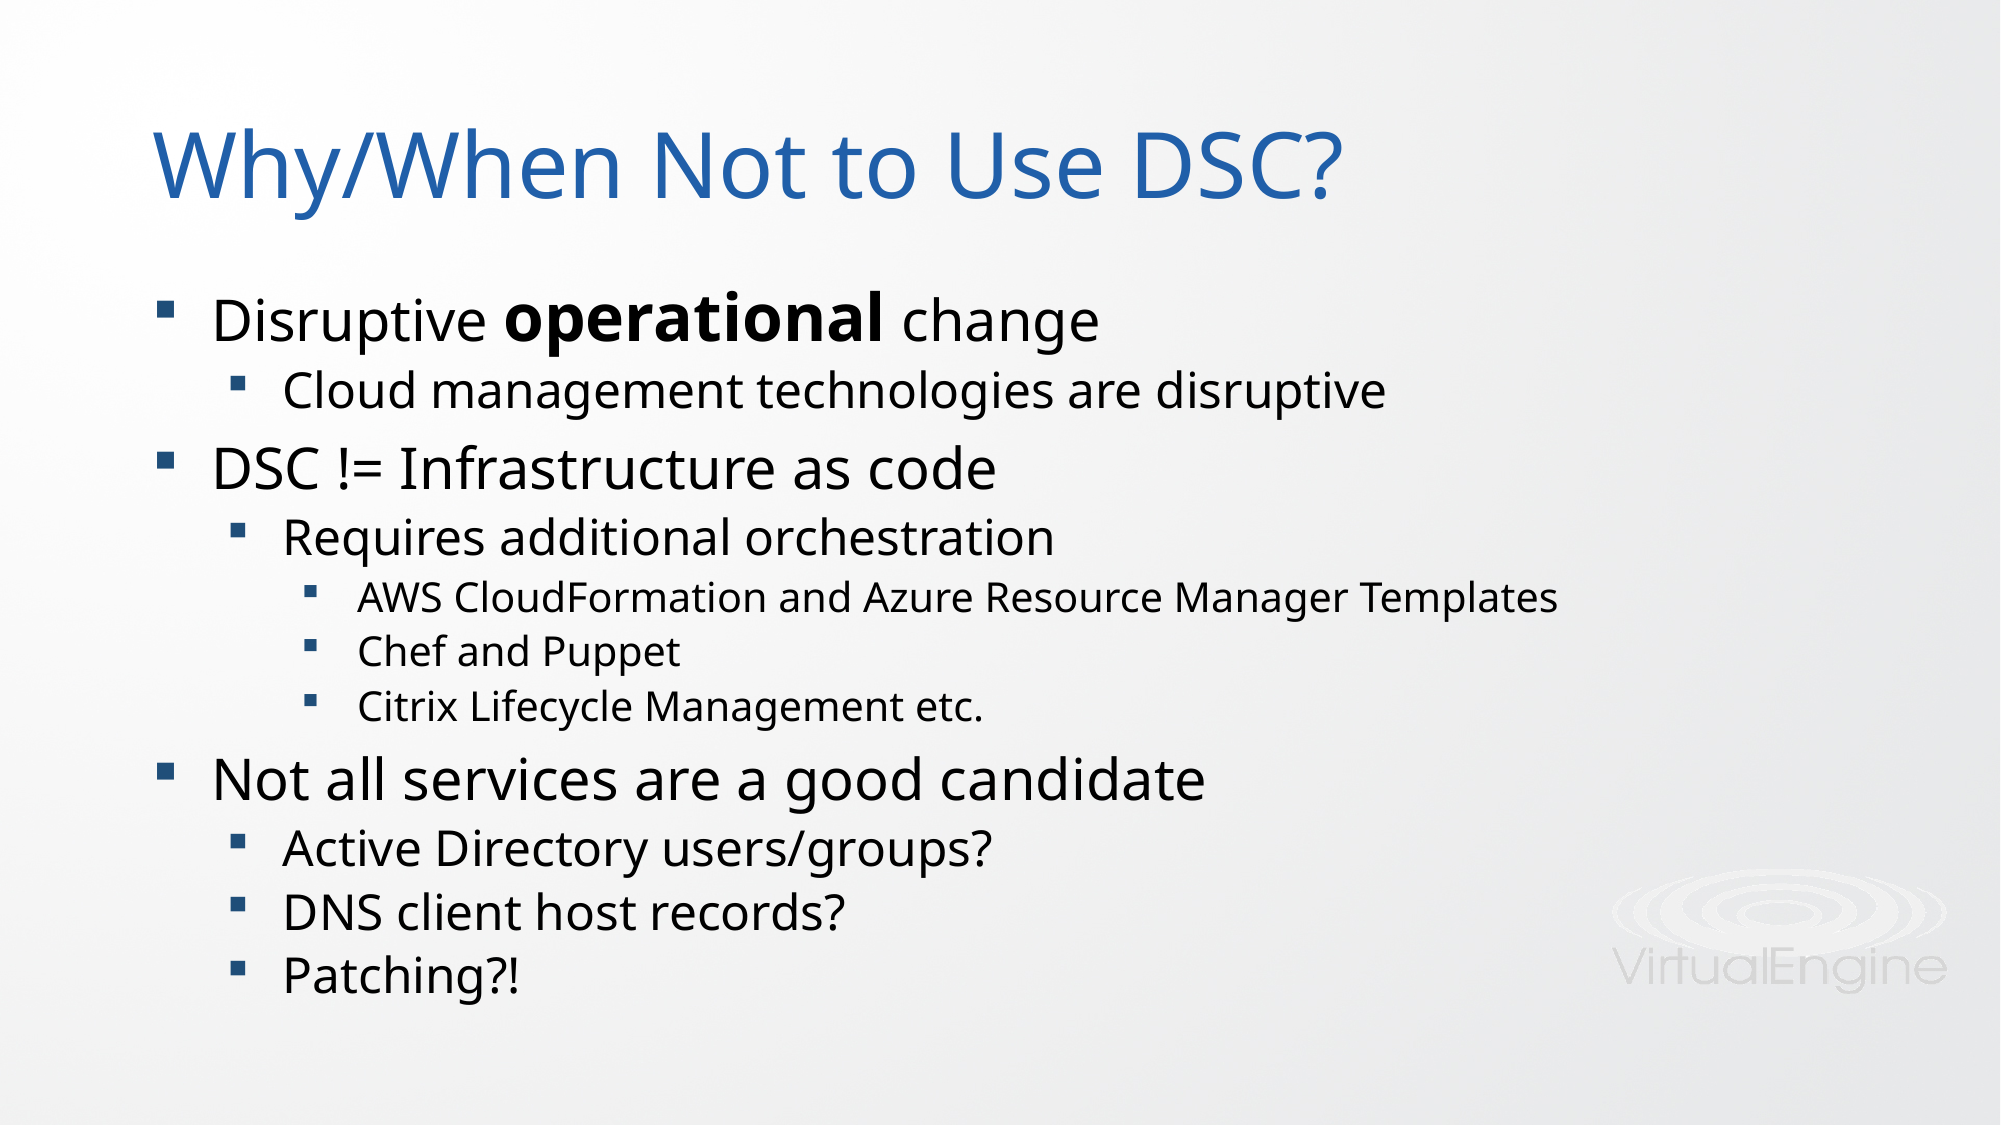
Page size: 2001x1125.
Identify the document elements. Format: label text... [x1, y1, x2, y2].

list Disruptive operational change Cloud management technologies are disruptive DSC != Infrastructure as code Requires additional orchestration AWS CloudFormation and Azure Resource Manager Templates Chef and Puppet Citrix Lifecycle Management etc. Not all services are a good candidate Active Directory users/groups? DNS client host records? Patching?! [137, 277, 1863, 1014]
picture [0, 0, 2001, 1125]
title Why/When Not to Use DSC? [137, 59, 1863, 277]
